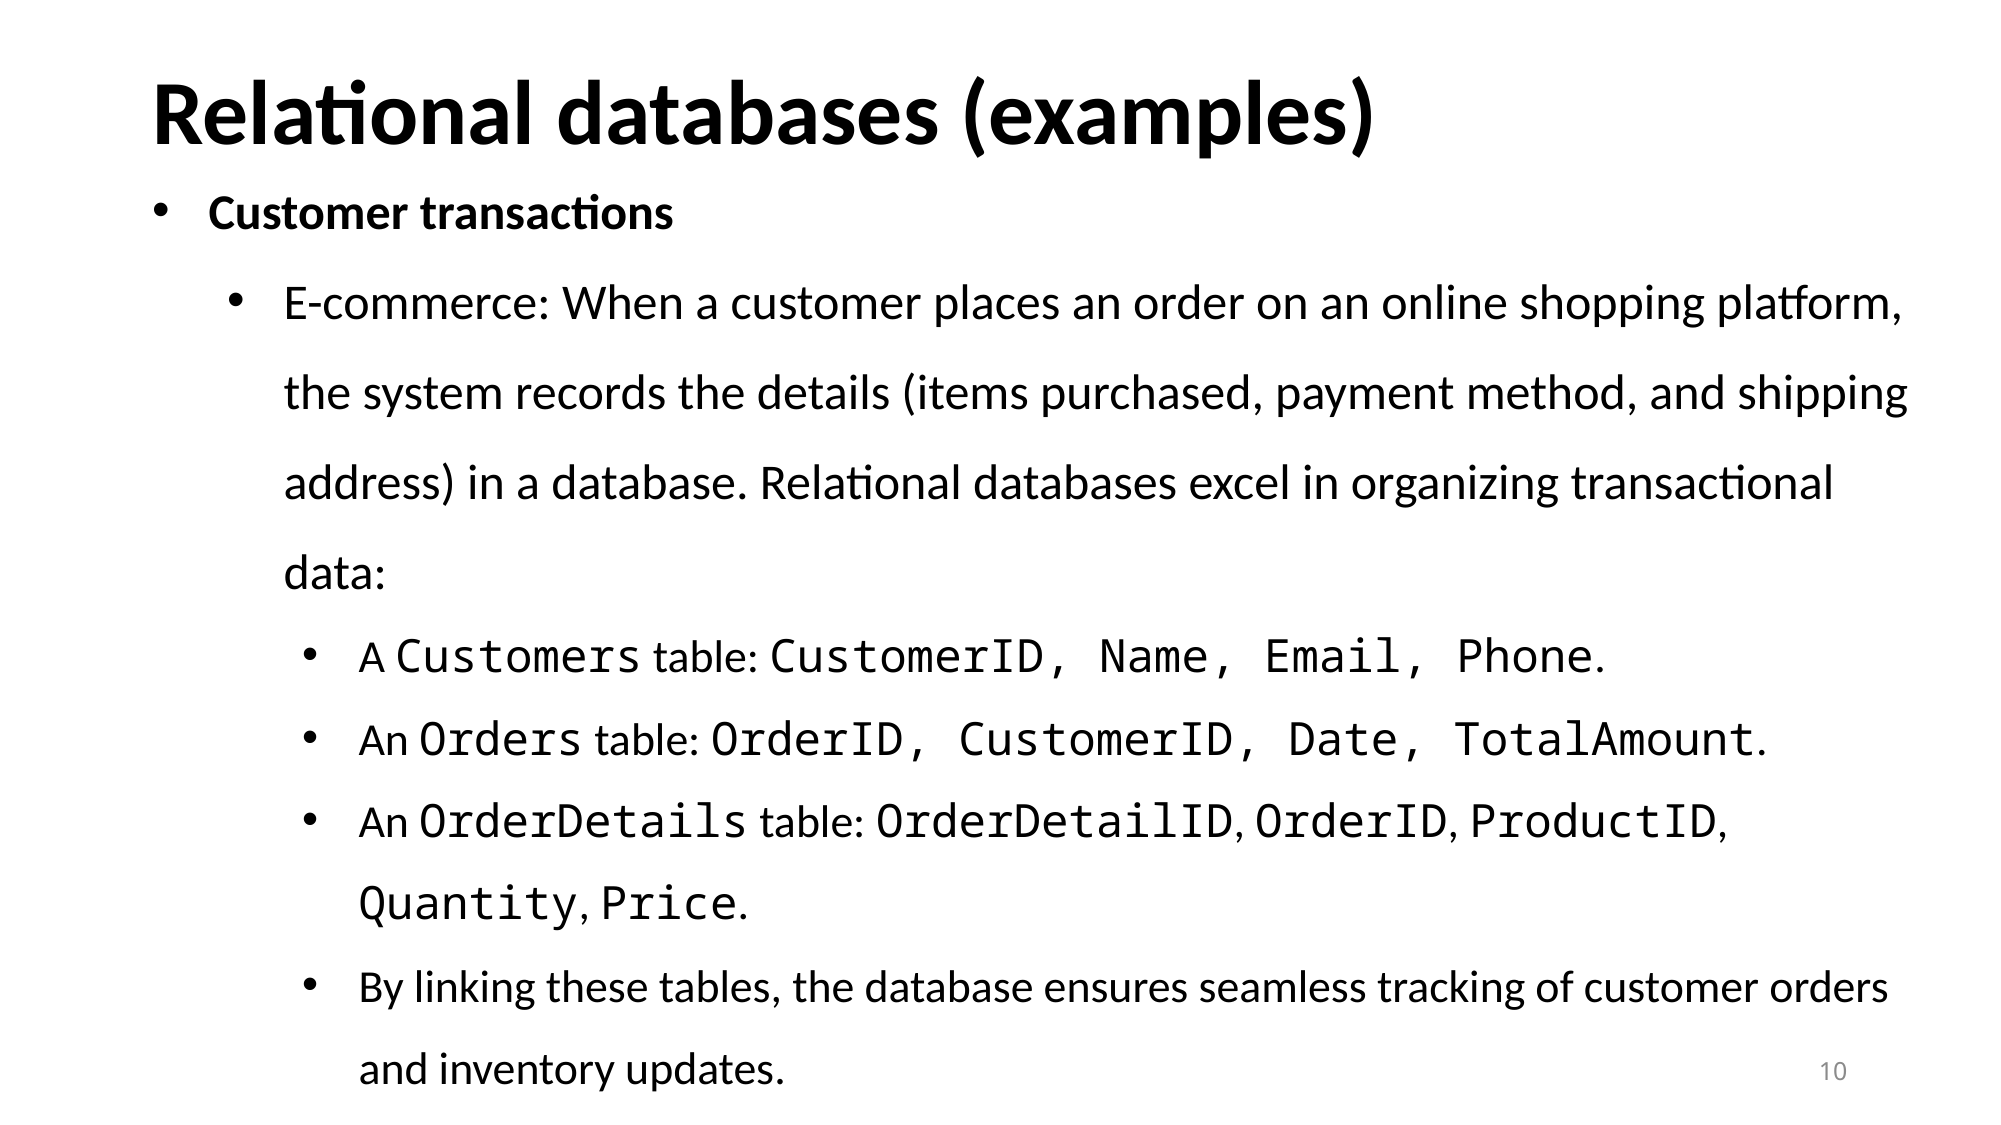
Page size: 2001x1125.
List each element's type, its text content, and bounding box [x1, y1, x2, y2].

title Relational databases (examples) [137, 6, 1863, 141]
text_box Customer transactions E-commerce: When a customer places an order on an online shopping platform, the system records the details (items purchased, payment method, and shipping address) in a database. Relational databases excel in organizing transactional data: A Customers table: CustomerID, Name, Email, Phone. An Orders table: OrderID, CustomerID, Date, TotalAmount. An OrderDetails table: OrderDetailID, OrderID, ProductID, Quantity, Price. By linking these tables, the database ensures seamless tracking of customer orders and inventory updates. [137, 141, 1949, 1102]
